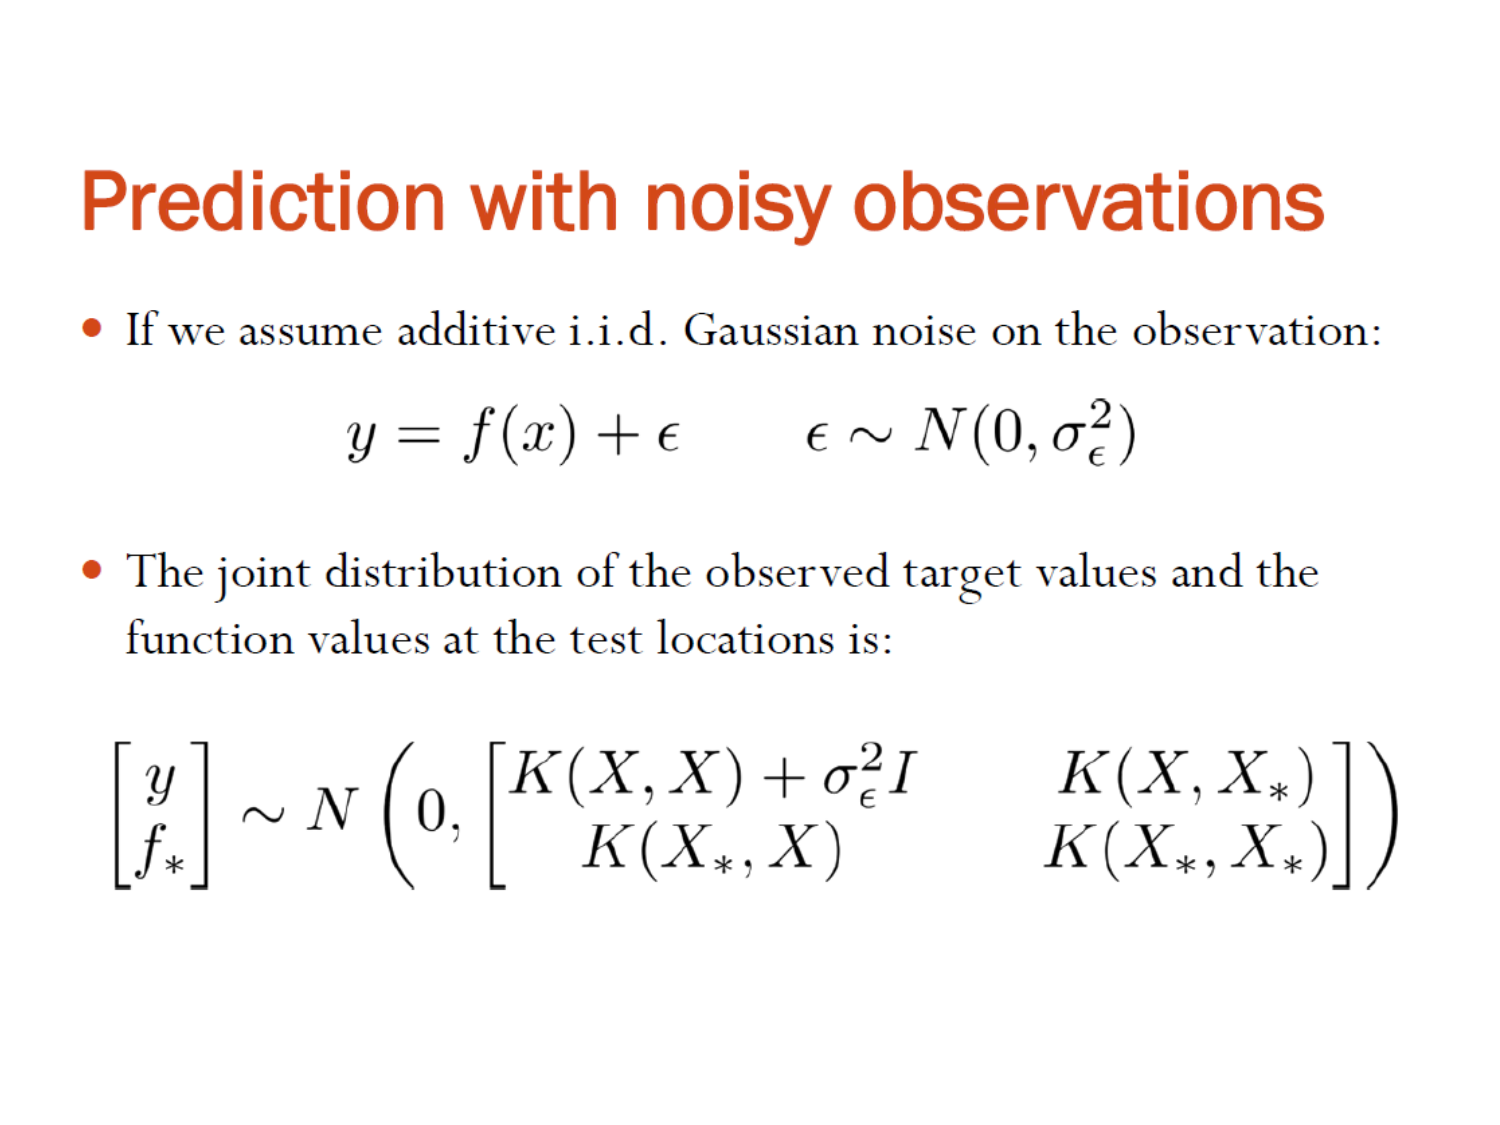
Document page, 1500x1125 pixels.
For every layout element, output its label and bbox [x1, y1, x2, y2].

picture [37, 134, 1479, 1012]
